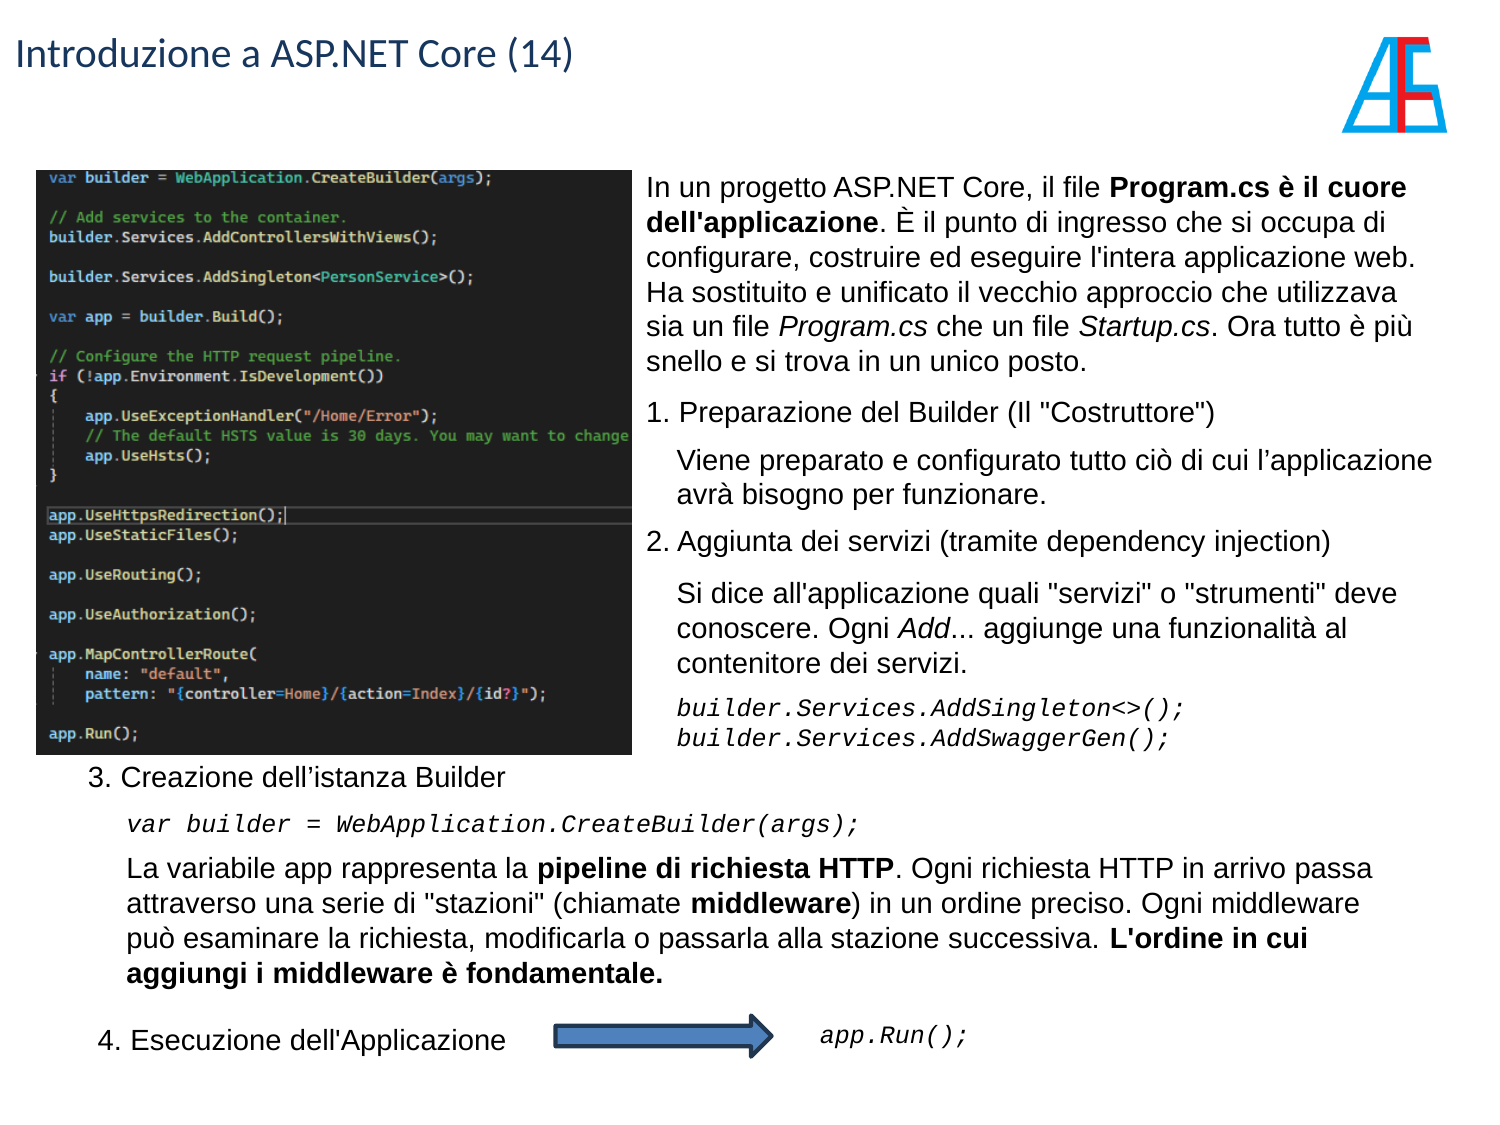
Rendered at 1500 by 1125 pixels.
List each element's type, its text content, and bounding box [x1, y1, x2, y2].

text_box 4. Esecuzione dell'Applicazione [82, 1013, 546, 1064]
text_box In un progetto ASP.NET Core, il file Program.cs è il cuore dell'applicazione. È il punto di ingresso che si occupa di configurare, costruire ed eseguire l'intera applicazione web. Ha sostituito e unificato il vecchio approccio che utilizzava sia un file Program.cs che un file Startup.cs. Ora tutto è più snello e si trova in un unico posto. [631, 160, 1433, 386]
text_box Introduzione a ASP.NET Core (14) [0, 0, 632, 102]
text_box builder.Services.AddSingleton<>(); builder.Services.AddSwaggerGen(); [661, 683, 1209, 759]
text_box 1. Preparazione del Builder (Il "Costruttore") [636, 386, 1300, 437]
text_box var builder = WebApplication.CreateBuilder(args); [111, 800, 913, 842]
text_box [555, 1015, 772, 1057]
text_box Si dice all'applicazione quali "servizi" o "strumenti" deve conoscere. Ogni Add... aggiunge una funzionalità al contenitore dei servizi. [661, 566, 1463, 687]
text_box La variabile app rappresenta la pipeline di richiesta HTTP. Ogni richiesta HTTP in arrivo passa attraverso una serie di "stazioni" (chiamate middleware) in un ordine preciso. Ogni middleware può esaminare la richiesta, modificarla o passarla alla stazione successiva. L'ordine in cui aggiungi i middleware è fondamentale. [111, 842, 1389, 998]
picture [36, 170, 632, 755]
text_box Viene preparato e configurato tutto ciò di cui l’applicazione avrà bisogno per funzionare. [661, 433, 1463, 519]
text_box 3. Creazione dell’istanza Builder [72, 750, 742, 801]
text_box app.Run(); [804, 1010, 1021, 1056]
picture [1338, 25, 1450, 158]
text_box 2. Aggiunta dei servizi (tramite dependency injection) [636, 514, 1394, 565]
